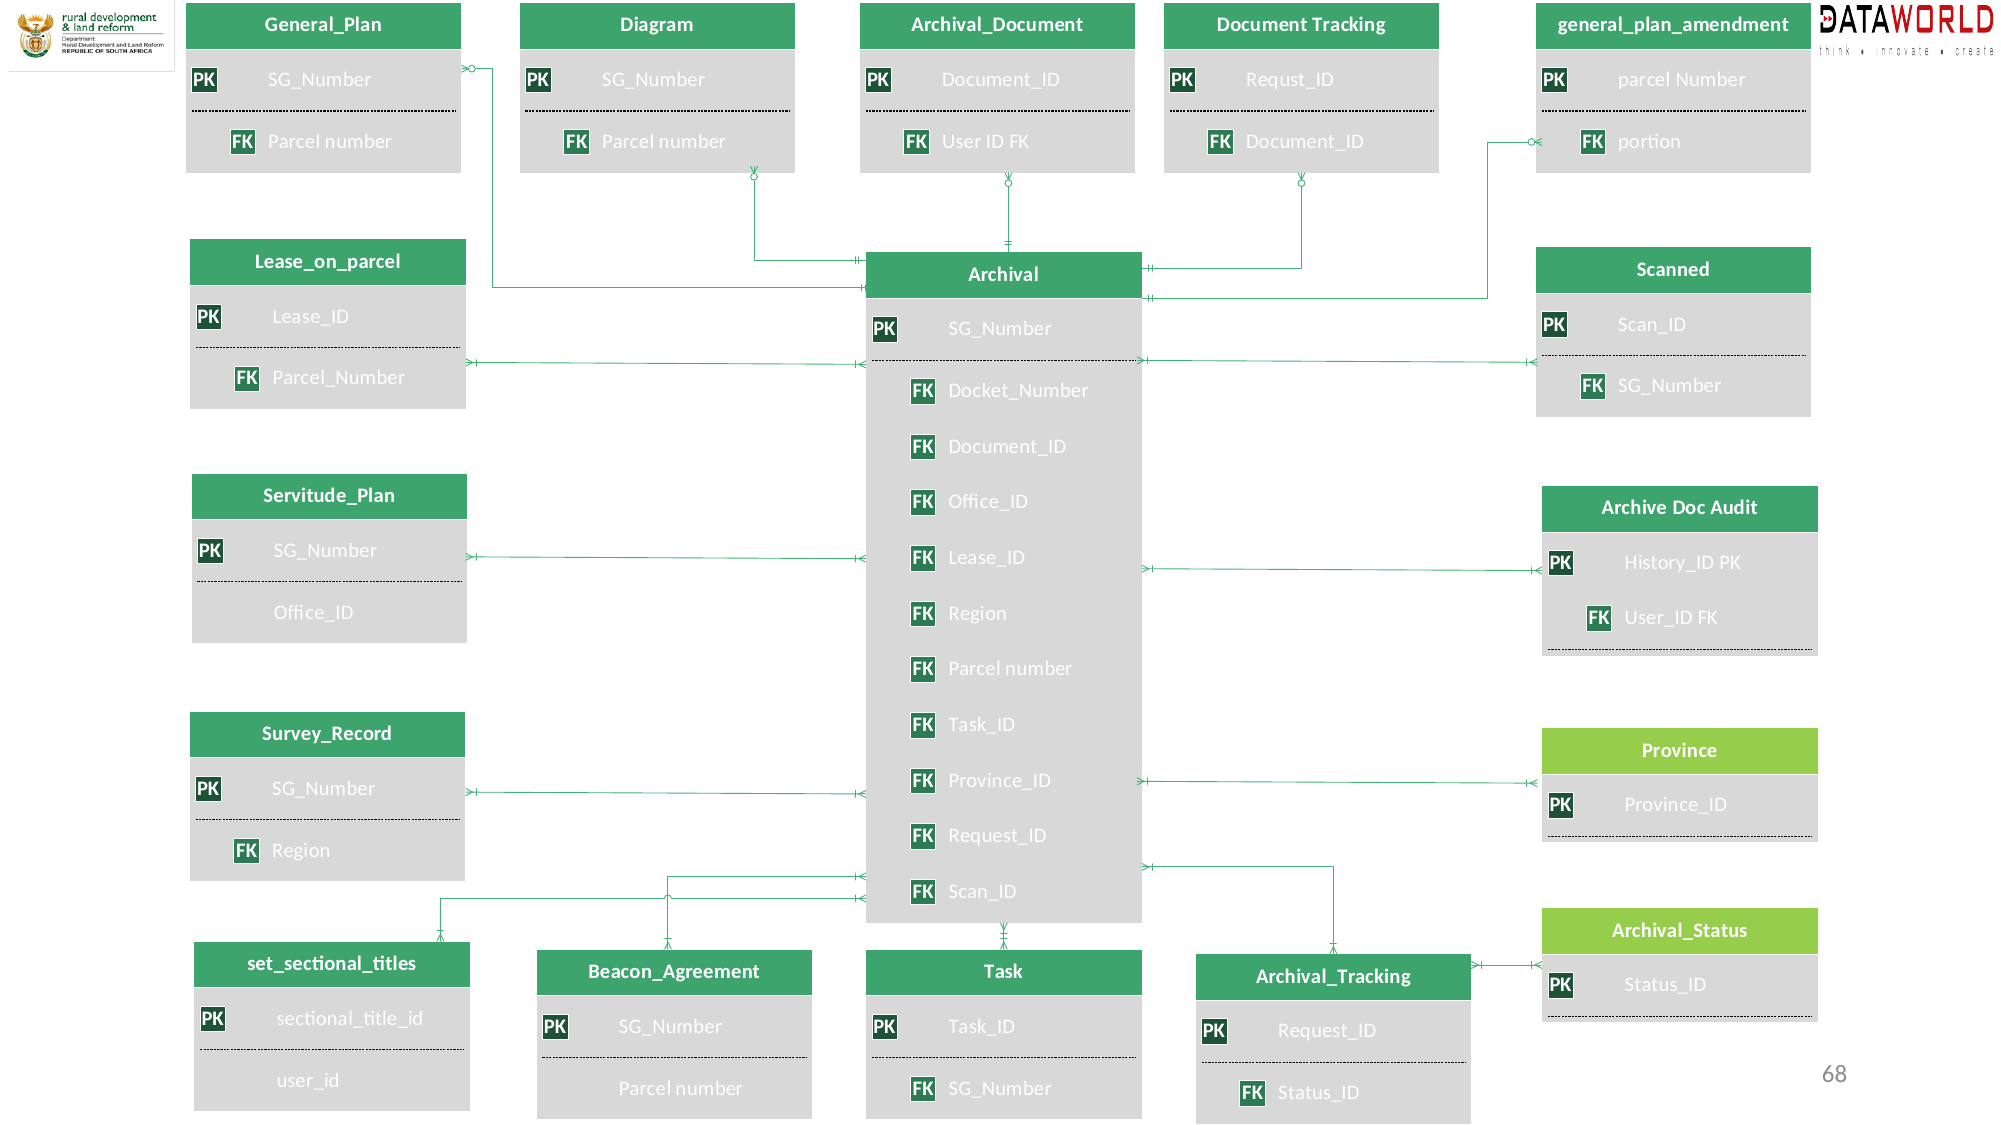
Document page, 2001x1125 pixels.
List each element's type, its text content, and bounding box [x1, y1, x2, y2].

picture [9, 0, 175, 72]
picture [180, 0, 1994, 1125]
slide_number 68 [1819, 1042, 1863, 1103]
